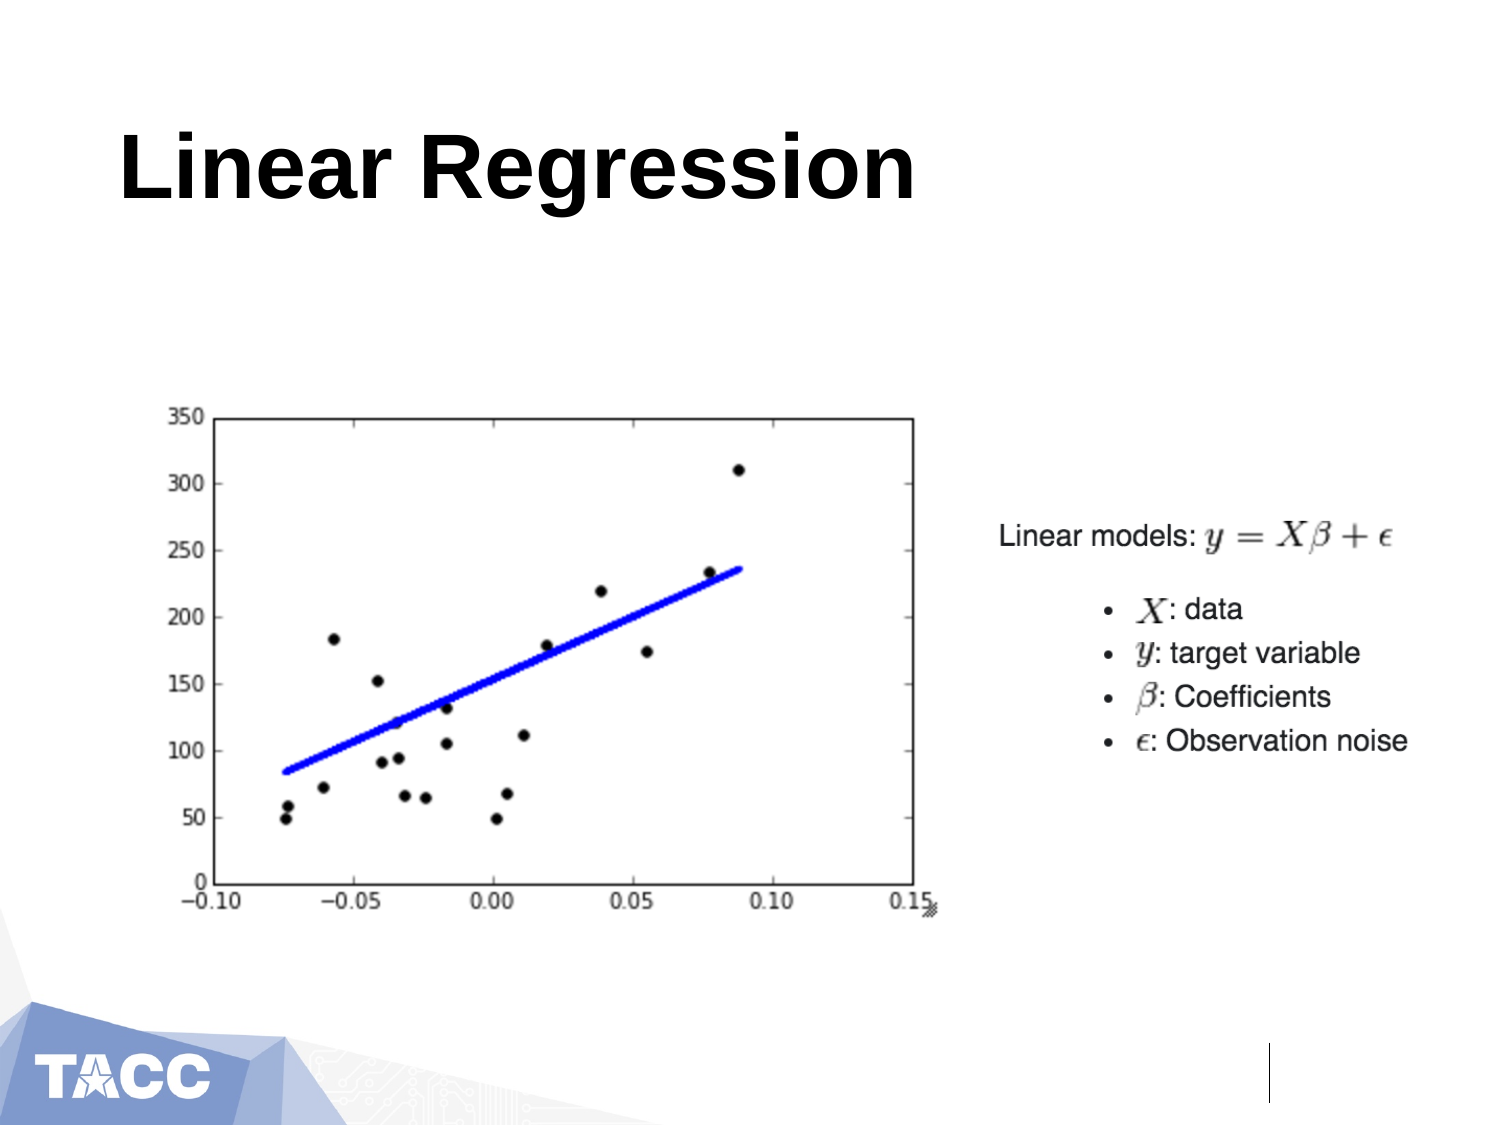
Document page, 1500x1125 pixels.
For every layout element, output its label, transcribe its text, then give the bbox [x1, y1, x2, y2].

title Linear Regression [103, 59, 1397, 278]
picture [0, 0, 1500, 1125]
